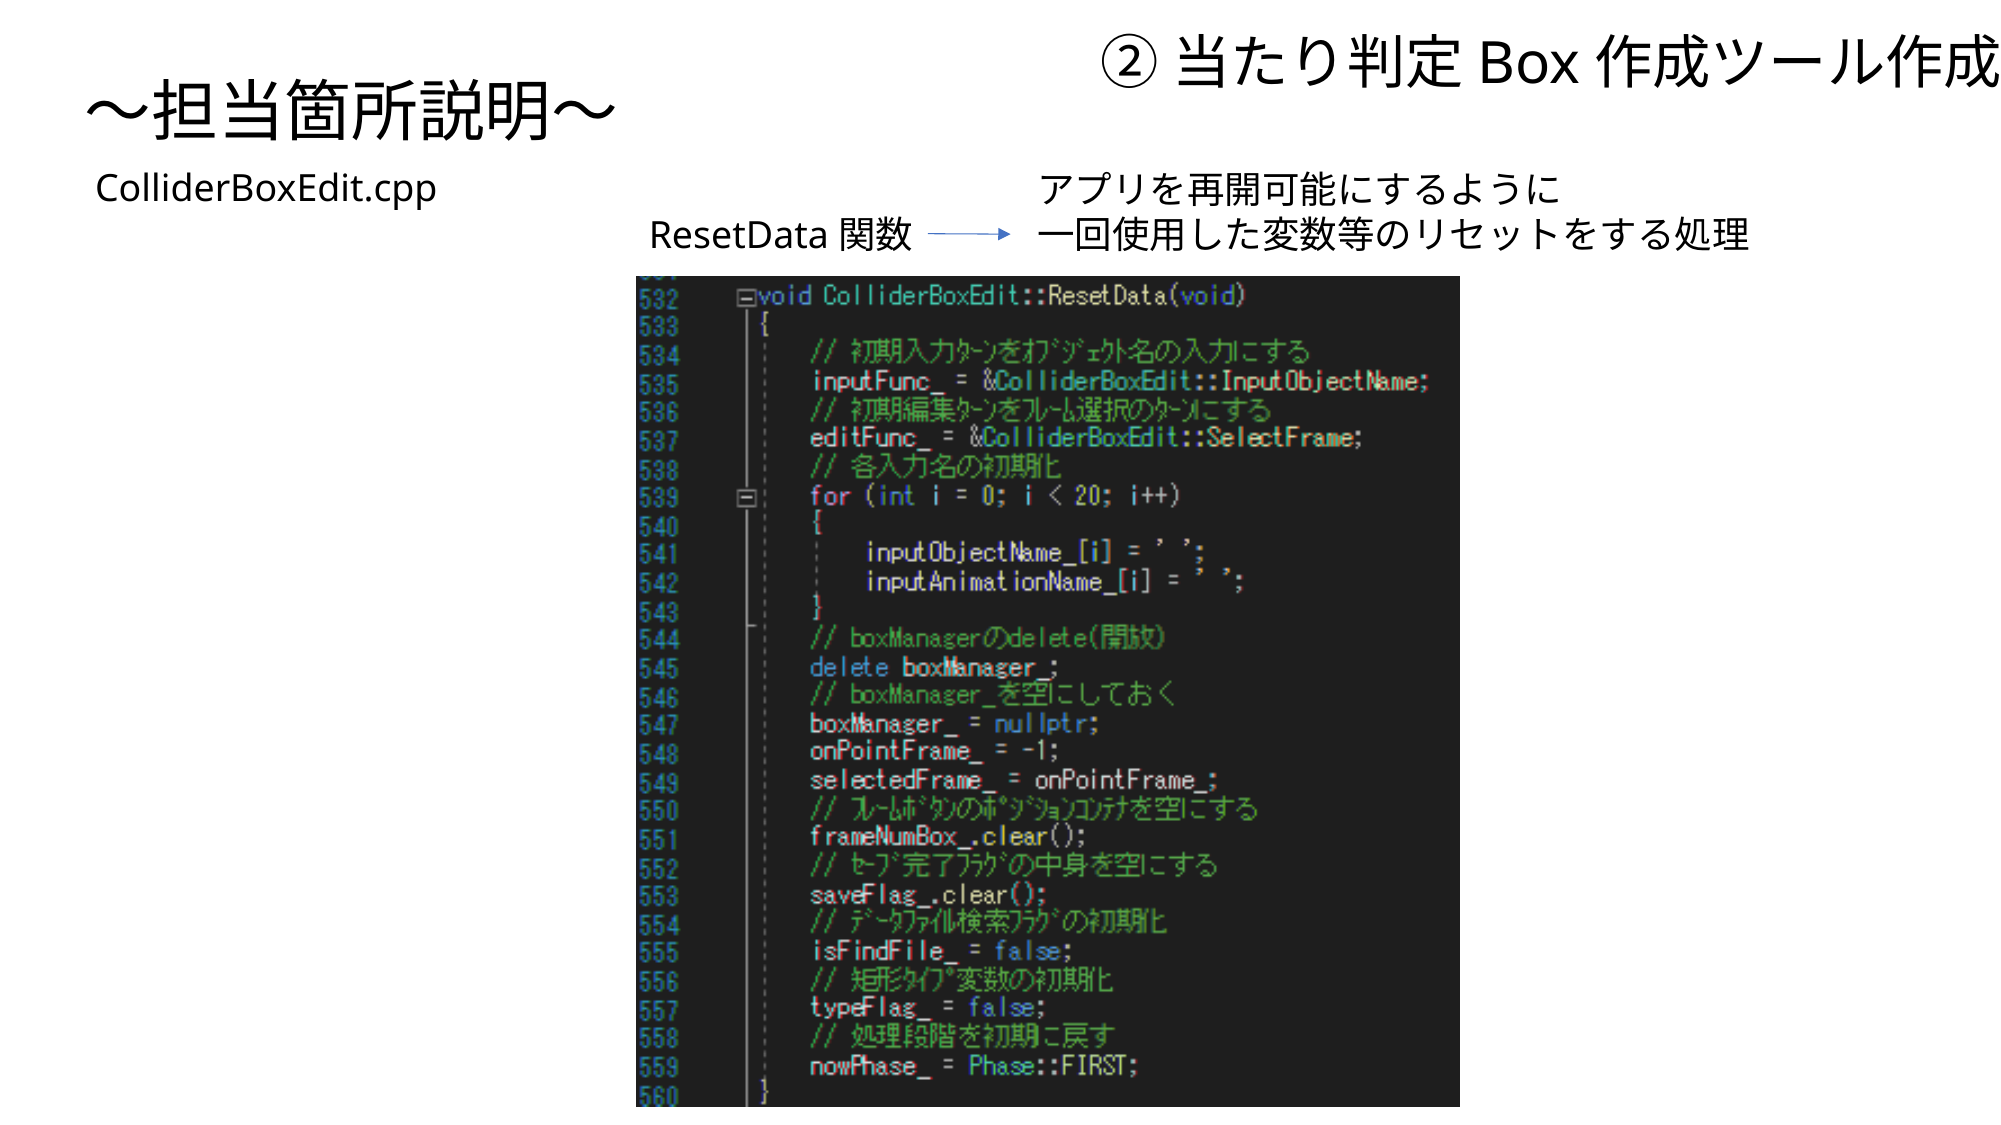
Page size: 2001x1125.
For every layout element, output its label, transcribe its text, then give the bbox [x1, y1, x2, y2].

text_box ②当たり判定Box作成ツール作成 [1085, 18, 2000, 103]
text_box アプリを再開可能にするように 一回使用した変数等のリセットをする処理 [1022, 158, 1765, 264]
text_box ColliderBoxEdit.cpp [80, 157, 453, 217]
picture [636, 276, 1460, 1107]
text_box ～担当箇所説明～ [69, 61, 634, 156]
text_box ResetData関数 [634, 203, 928, 264]
